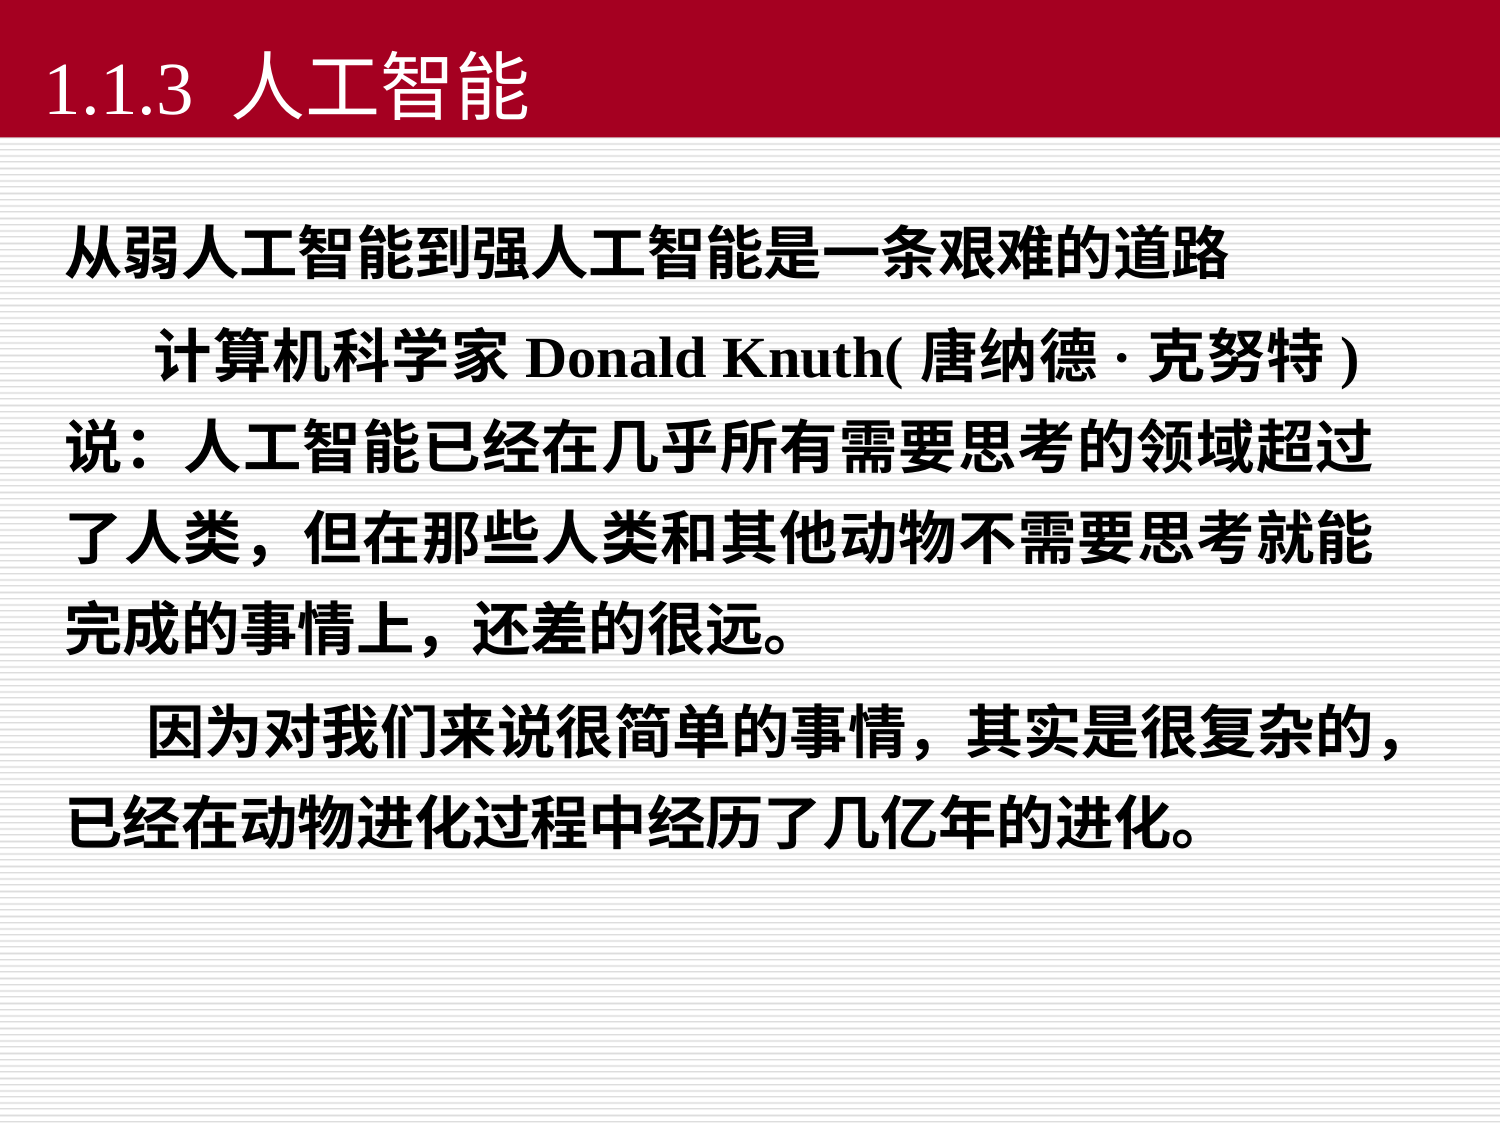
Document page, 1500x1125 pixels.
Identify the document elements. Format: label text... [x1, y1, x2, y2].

title 1.1.3 人工智能 [0, 0, 1500, 138]
text_box 从弱人工智能到强人工智能是一条艰难的道路 计算机科学家Donald Knuth(唐纳德·克努特)说：人工智能已经在几乎所有需要思考的领域超过了人类，但在那些人类和其他动物不需要思考就能完成的事情上，还差的很远。 因为对我们来说很简单的事情，其实是很复杂的，已经在动物进化过程中经历了几亿年的进化。 [49, 187, 1389, 1025]
picture [0, 138, 1500, 1125]
slide_number [1137, 1062, 1463, 1122]
